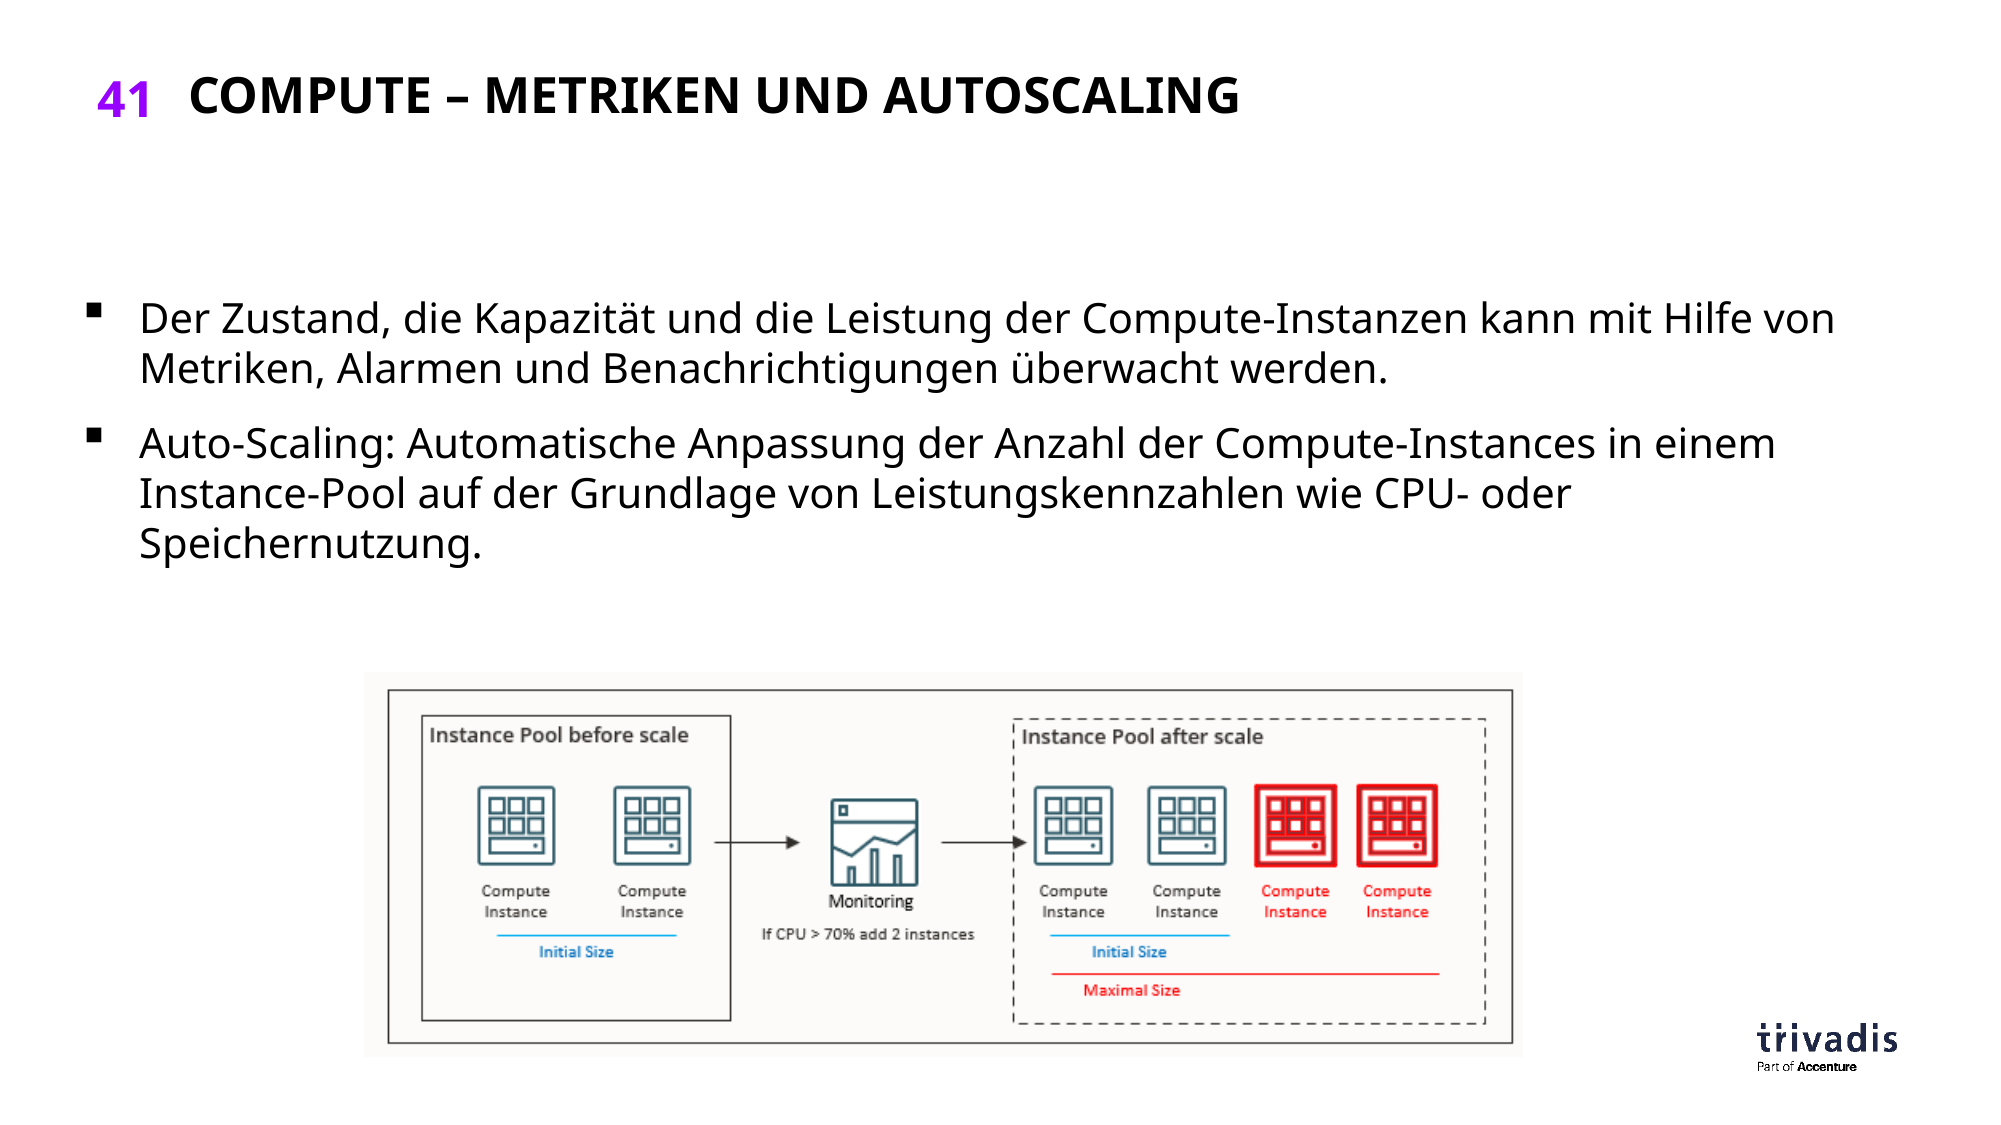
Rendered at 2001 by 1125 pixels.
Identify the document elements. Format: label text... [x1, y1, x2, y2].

title Compute – metriken und autoscaling [170, 63, 1933, 136]
picture [1757, 1062, 1897, 1071]
picture [363, 672, 1524, 1057]
list Der Zustand, die Kapazität und die Leistung der Compute-Instanzen kann mit Hilfe von Metriken, Alarmen und Benachrichtigungen überwacht werden. Auto-Scaling: Automatische Anpassung der Anzahl der Compute-Instances in einem Instance-Pool auf der Grundlage von Leistungskennzahlen wie CPU- oder Speichernutzung. [65, 284, 1933, 1062]
